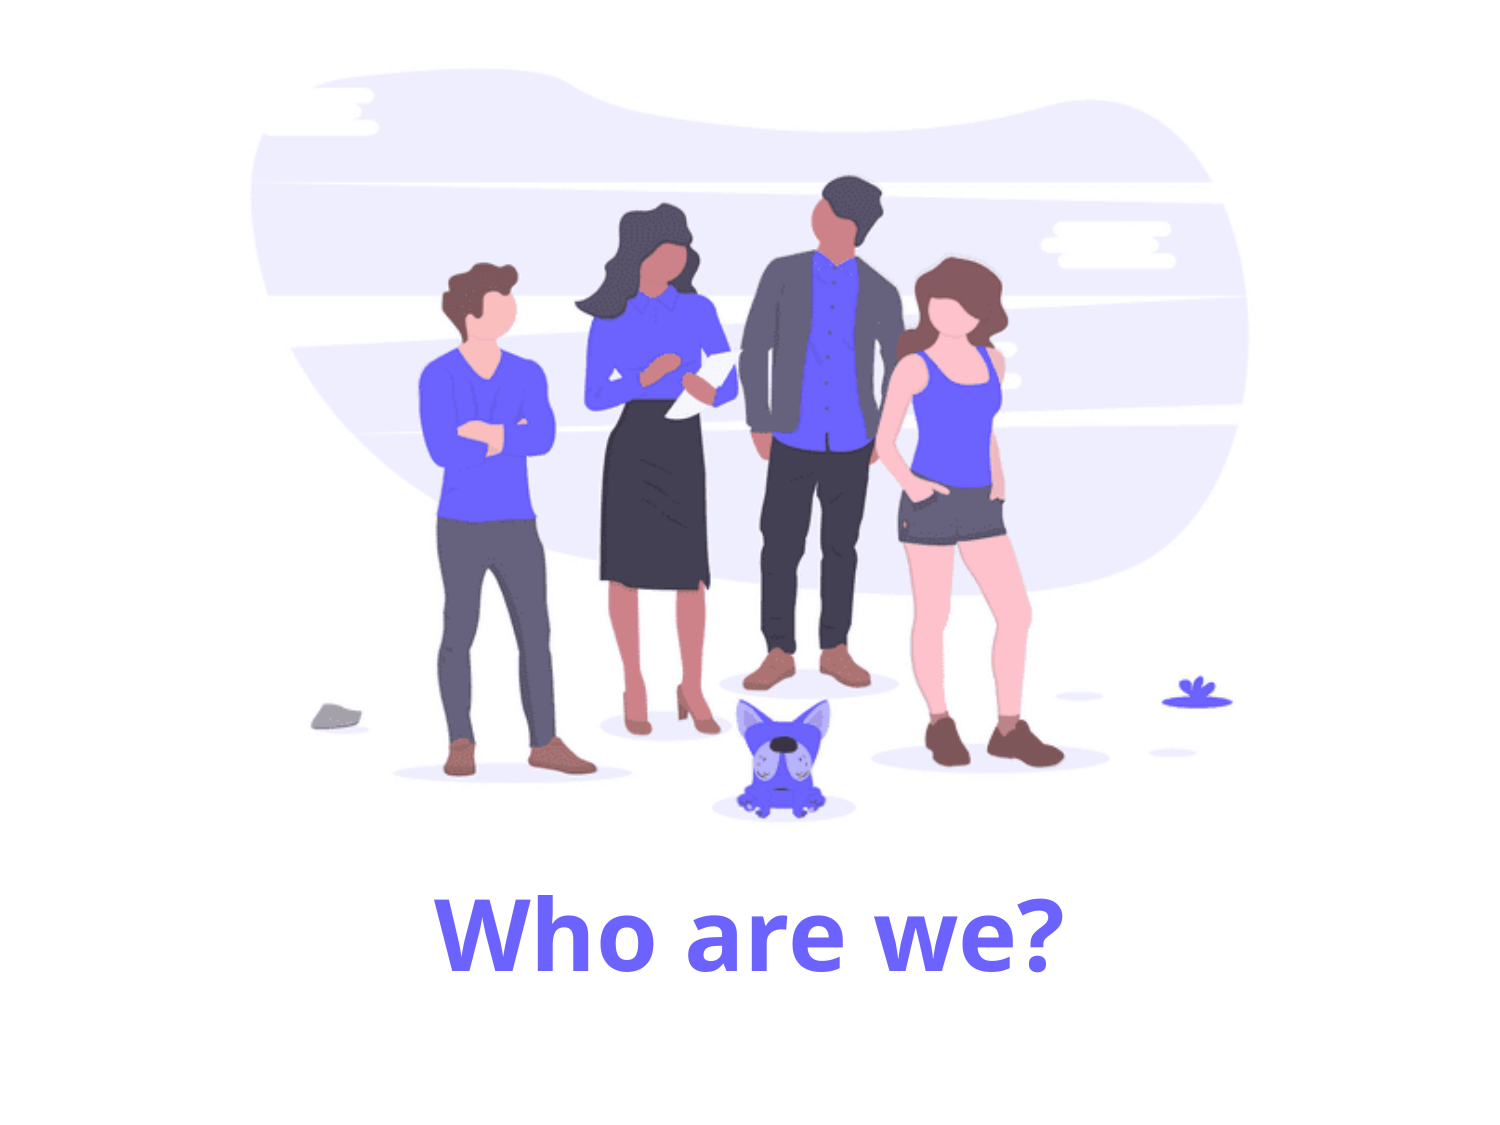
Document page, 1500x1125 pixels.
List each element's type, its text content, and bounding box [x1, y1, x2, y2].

title Who are we? [342, 902, 1158, 992]
picture [146, 0, 1354, 894]
